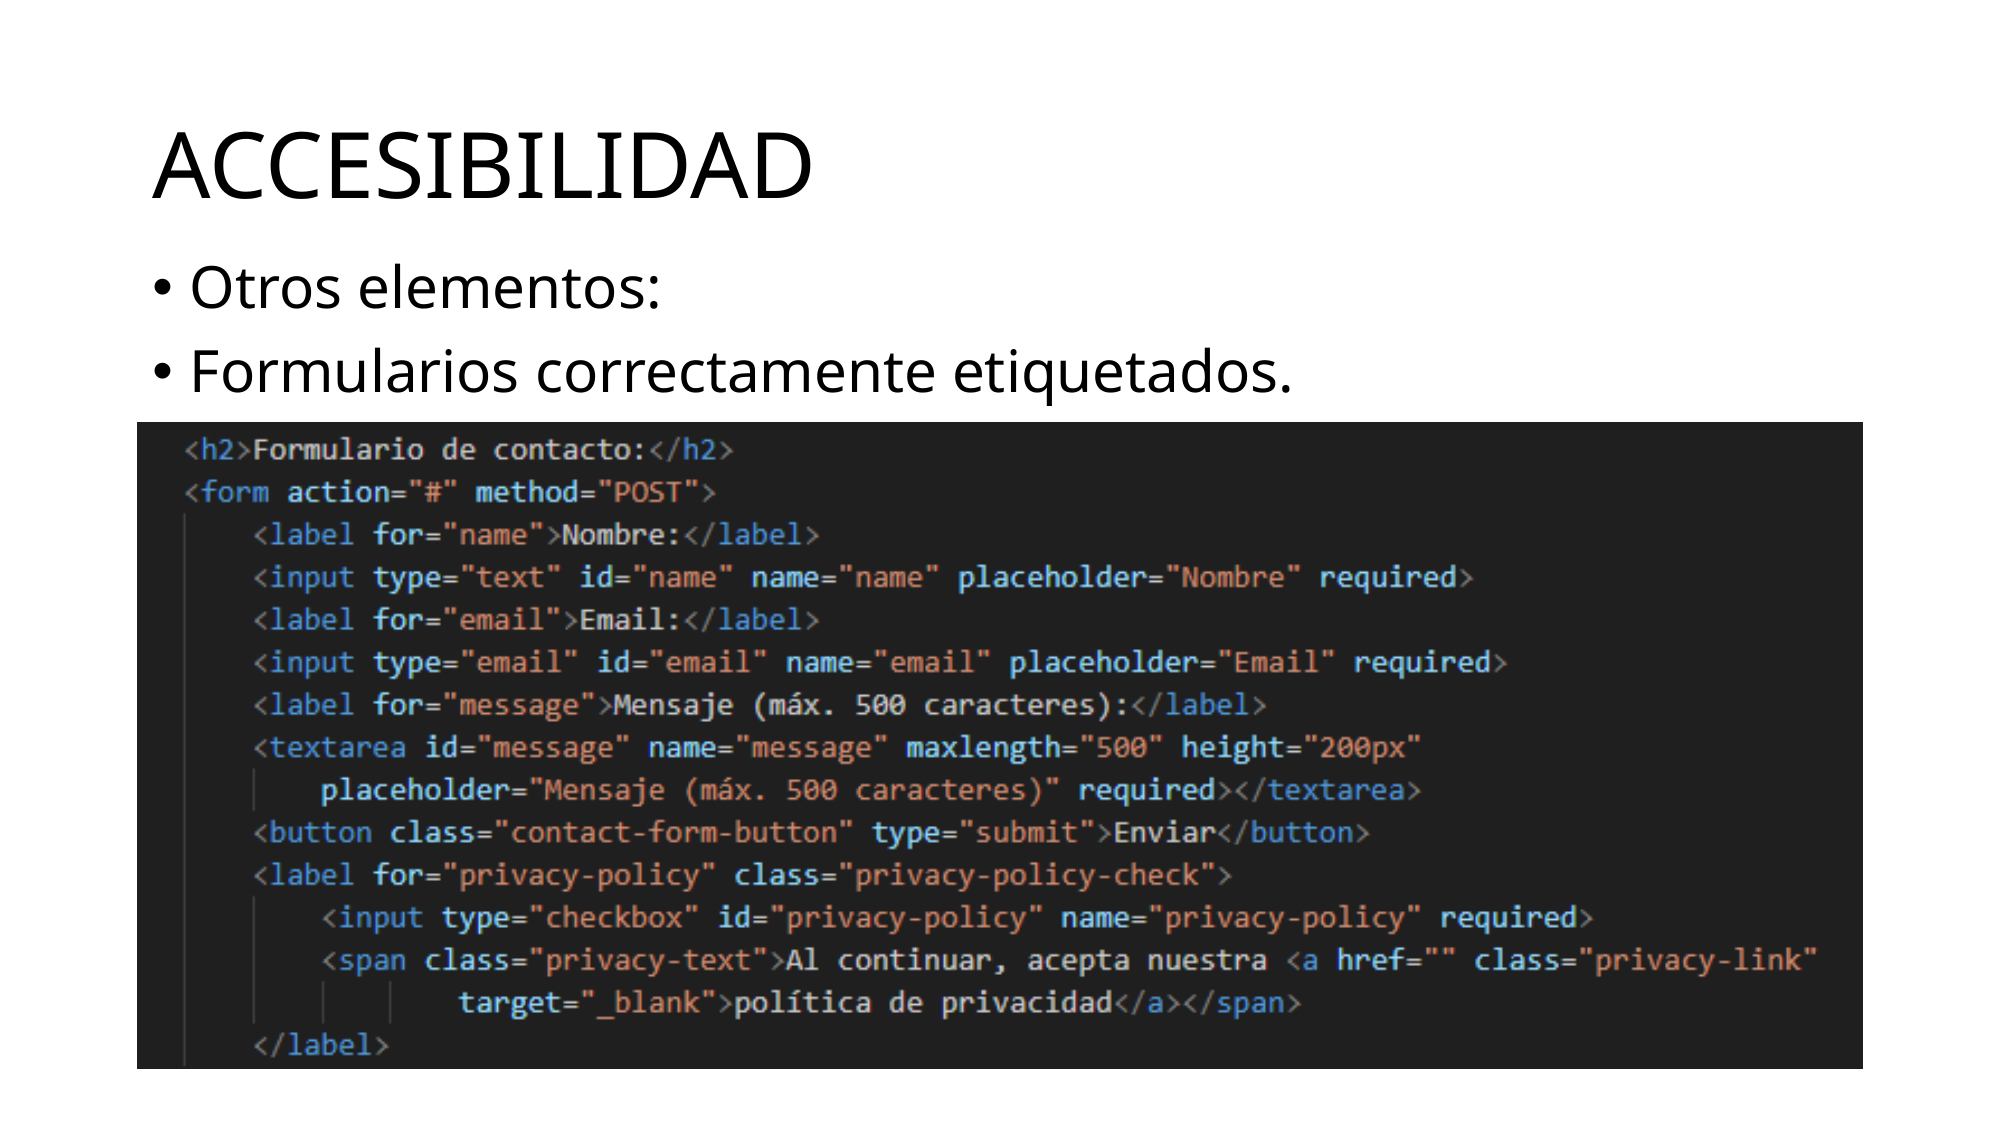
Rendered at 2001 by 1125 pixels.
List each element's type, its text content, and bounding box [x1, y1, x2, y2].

title ACCESIBILIDAD [137, 59, 1863, 251]
list Otros elementos: Formularios correctamente etiquetados. [137, 251, 1863, 421]
picture [136, 421, 1863, 1069]
